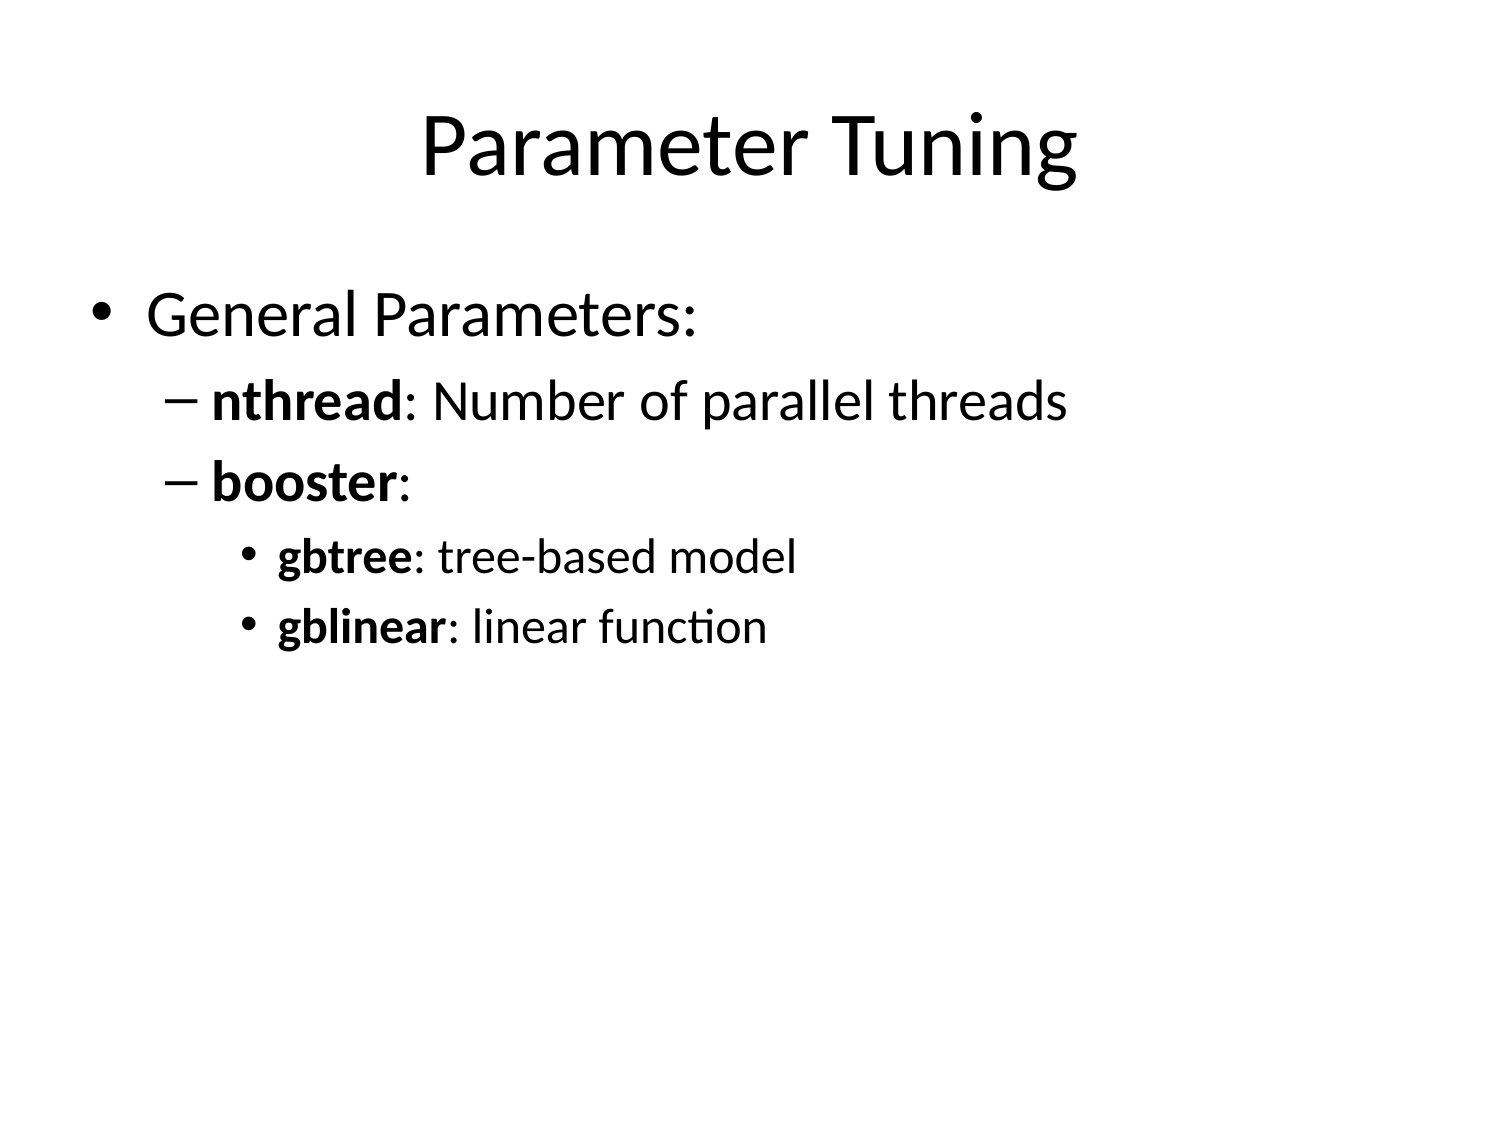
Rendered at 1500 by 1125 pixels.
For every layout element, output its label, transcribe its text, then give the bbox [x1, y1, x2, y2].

list General Parameters: nthread: Number of parallel threads booster: gbtree: tree-based model gblinear: linear function [75, 262, 1425, 1005]
title Parameter Tuning [75, 45, 1425, 233]
